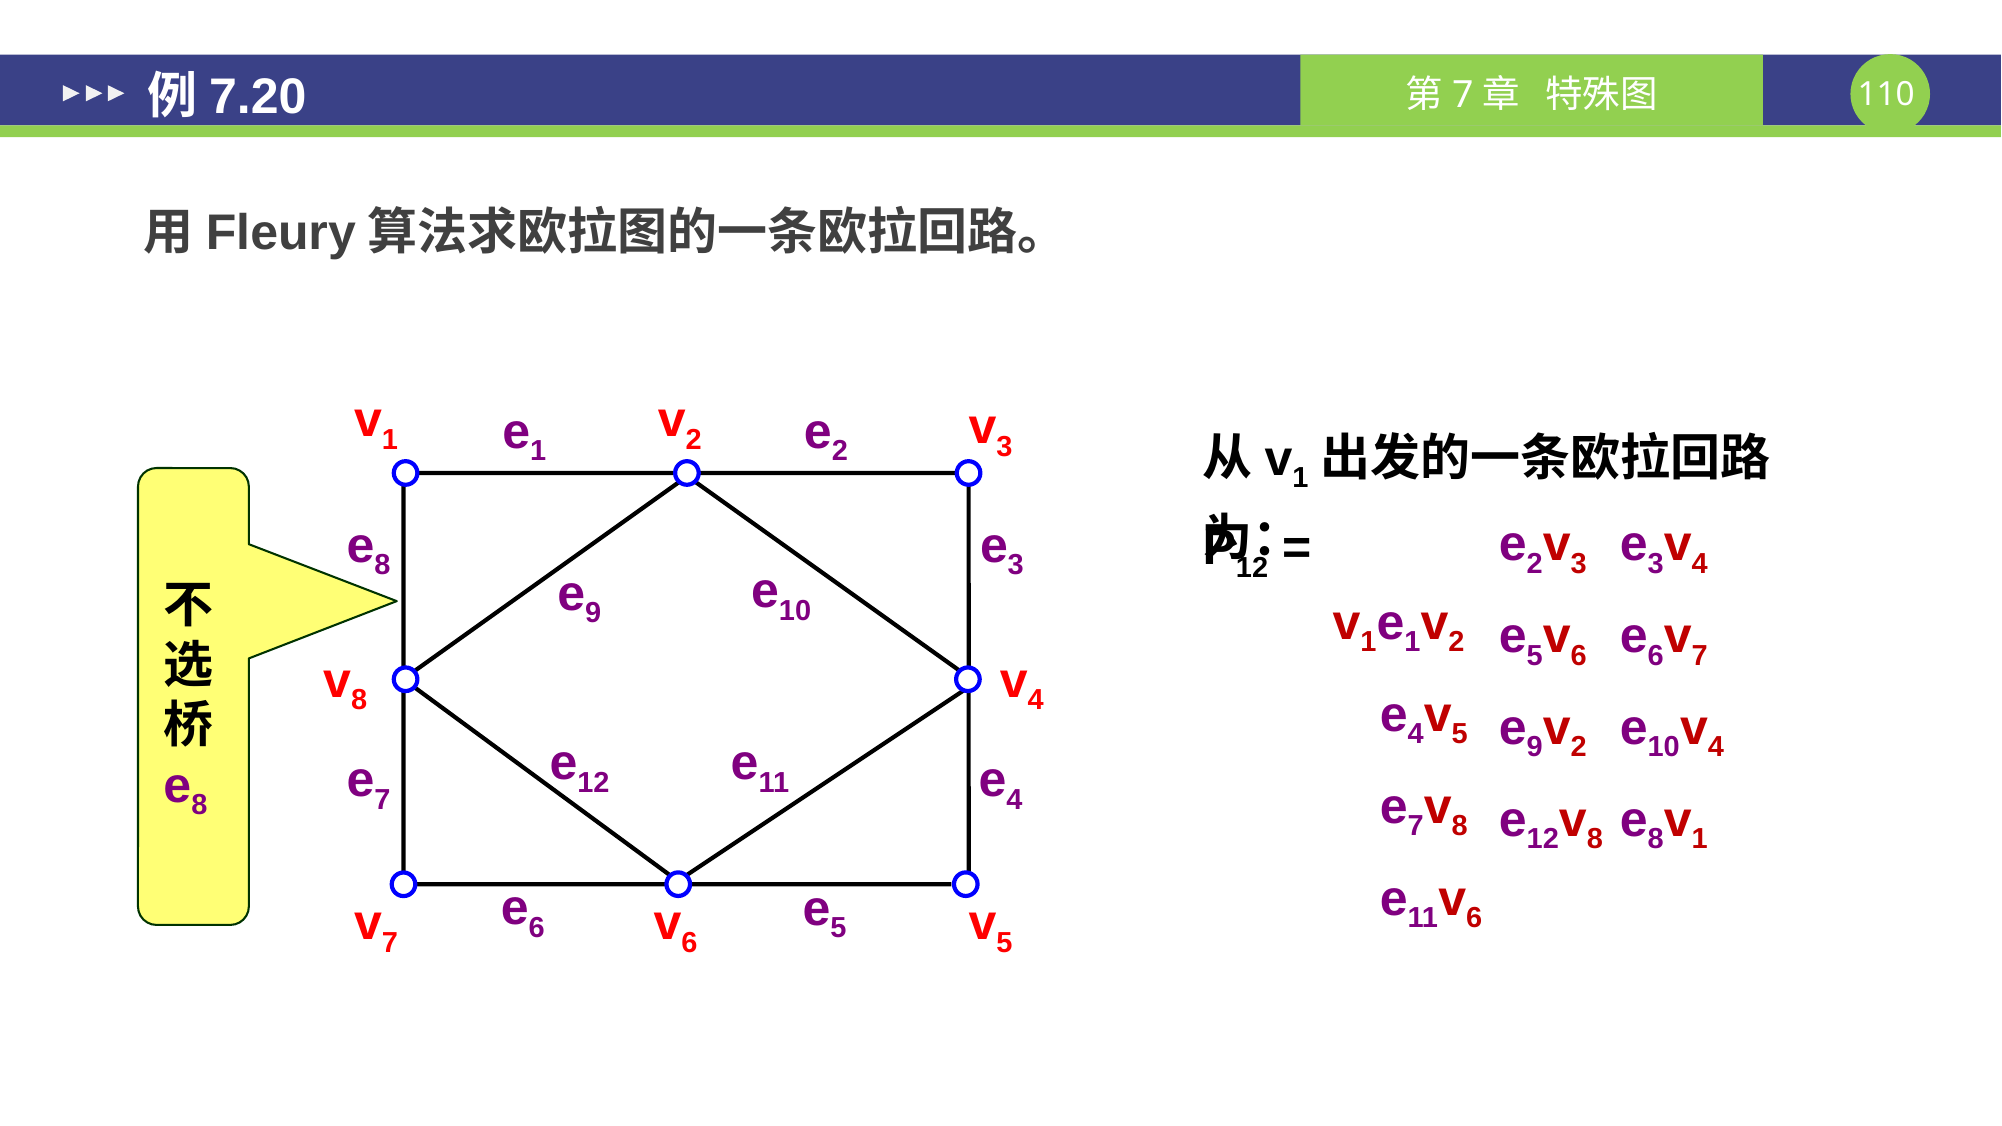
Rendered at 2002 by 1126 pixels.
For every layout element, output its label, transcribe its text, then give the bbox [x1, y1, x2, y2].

text_box v1 [354, 386, 418, 456]
text_box P12 = [1187, 493, 1395, 591]
text_box v5 [968, 889, 1032, 958]
text_box e5 [802, 875, 866, 884]
text_box e11 [730, 729, 813, 798]
text_box v8 [323, 647, 387, 716]
list 用Fleury算法求欧拉图的一条欧拉回路。 [48, 177, 1813, 301]
text_box e1 [502, 398, 566, 467]
text_box v3 [968, 393, 1032, 462]
text_box v4 [1000, 647, 1063, 716]
text_box [956, 461, 981, 485]
text_box v2 [657, 386, 721, 456]
title 例7.20 [127, 57, 1003, 129]
text_box [675, 461, 699, 485]
text_box e8 [346, 512, 410, 581]
text_box e3v4 e6v7 e10v4 e8v1 [1605, 489, 1757, 862]
text_box e3 [980, 512, 1043, 581]
text_box e6 [500, 885, 564, 944]
text_box [666, 872, 691, 896]
text_box v7 [354, 889, 418, 958]
text_box e5 [802, 885, 866, 944]
text_box e10 [751, 557, 834, 626]
text_box [393, 667, 418, 692]
text_box [393, 461, 418, 485]
text_box e9 [557, 560, 621, 629]
text_box e12 [549, 729, 632, 798]
text_box e2 [804, 398, 867, 467]
text_box 从v1出发的一条欧拉回路为： v1e1v2 e4v5 e7v8 e11v6 [1187, 404, 1826, 941]
text_box [391, 872, 416, 897]
text_box [956, 667, 980, 692]
text_box [953, 872, 978, 896]
text_box e2v3 e5v6 e9v2 e12v8 [1484, 489, 1605, 862]
text_box e4 [978, 746, 1042, 815]
text_box e7 [346, 746, 410, 815]
text_box e6 [500, 875, 564, 884]
text_box v6 [653, 889, 717, 958]
text_box 不选桥e8 [137, 468, 397, 925]
